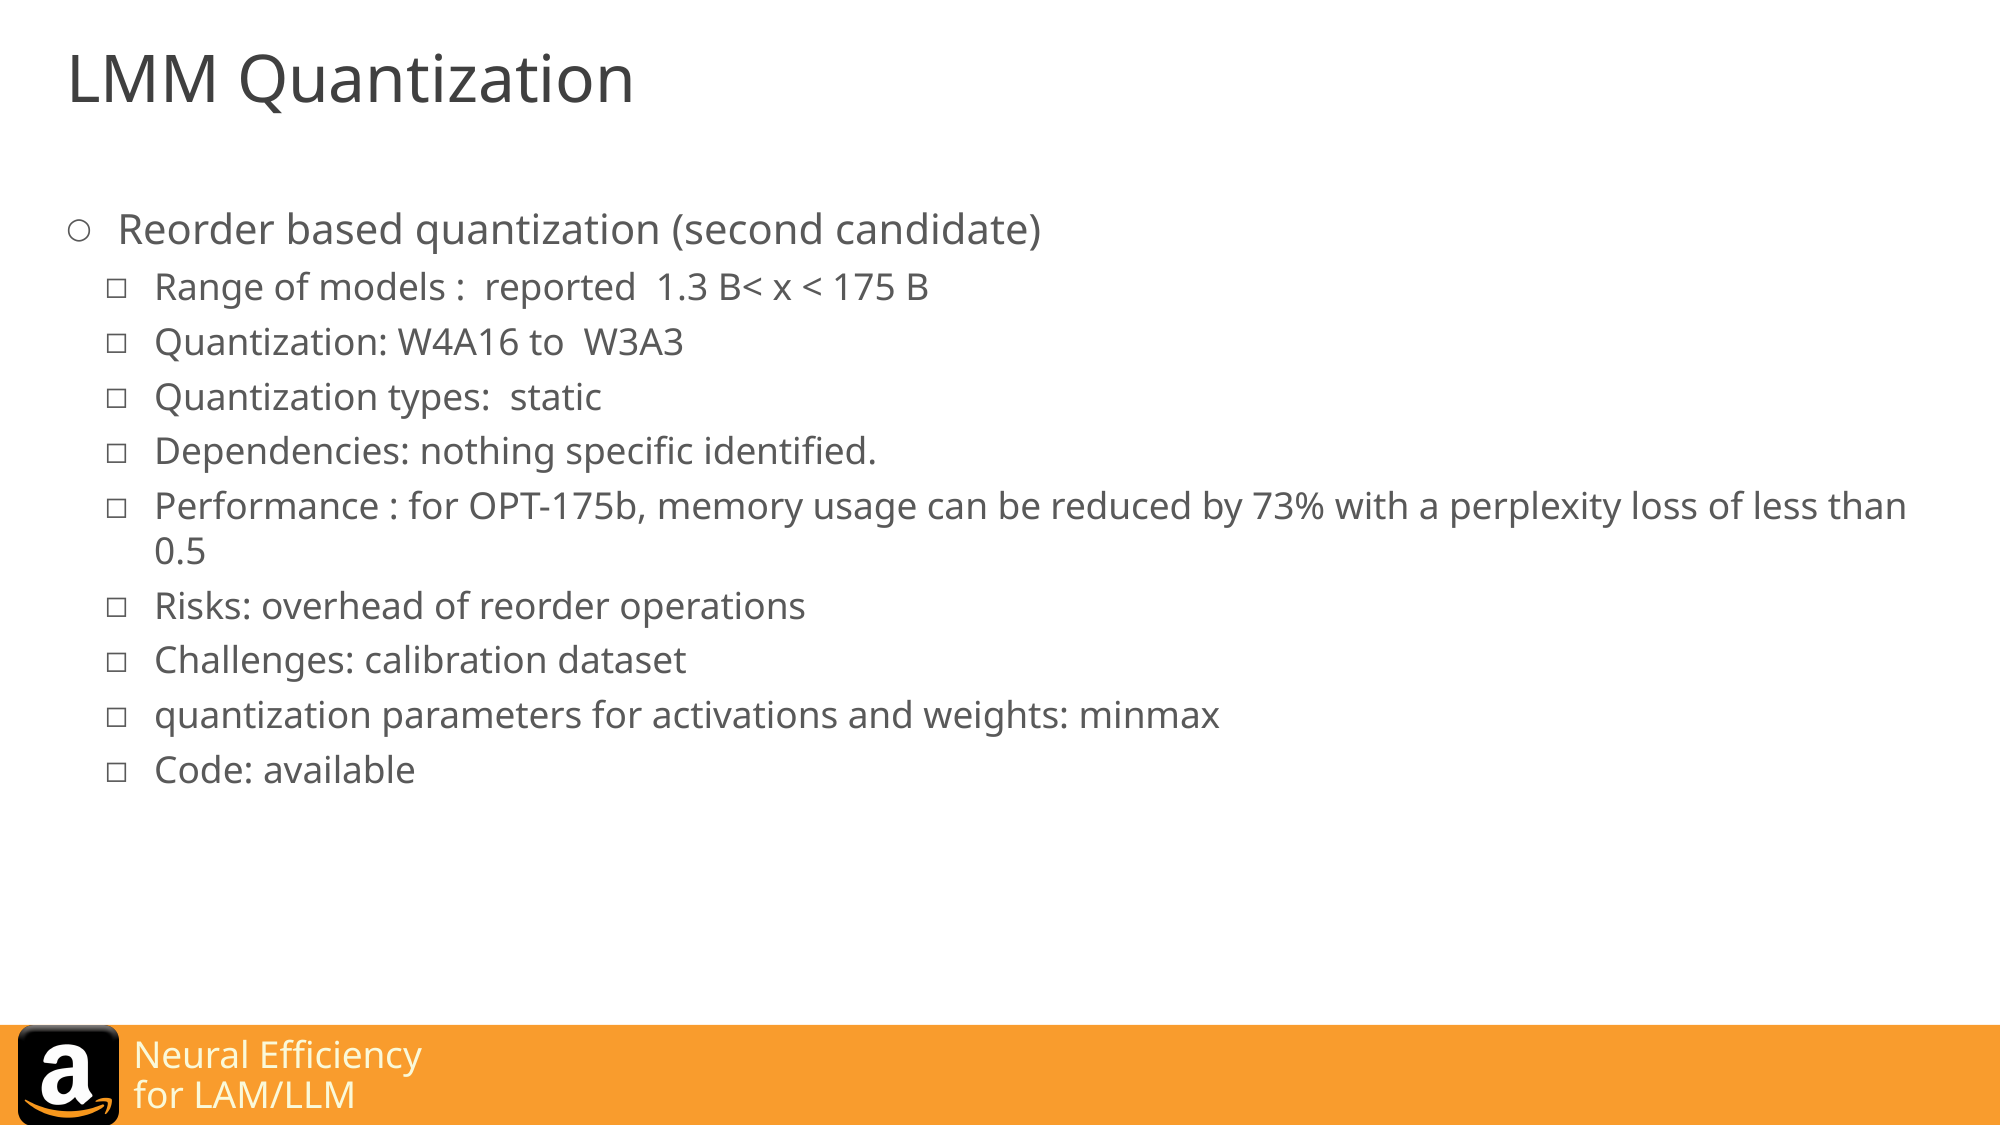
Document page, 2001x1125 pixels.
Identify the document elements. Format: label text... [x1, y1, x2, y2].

list Reorder based quantization (second candidate) Range of models : reported 1.3 B< x < 175 B Quantization: W4A16 to W3A3 Quantization types: static Dependencies: nothing specific identified. Performance : for OPT-175b, memory usage can be reduced by 73% with a perplexity loss of less than 0.5 Risks: overhead of reorder operations Challenges: calibration dataset quantization parameters for activations and weights: minmax Code: available [51, 195, 1949, 1018]
title LMM Quantization [51, 37, 1949, 124]
list Neural Efficiency for LAM/LLM [118, 1028, 470, 1125]
picture [18, 1025, 119, 1125]
